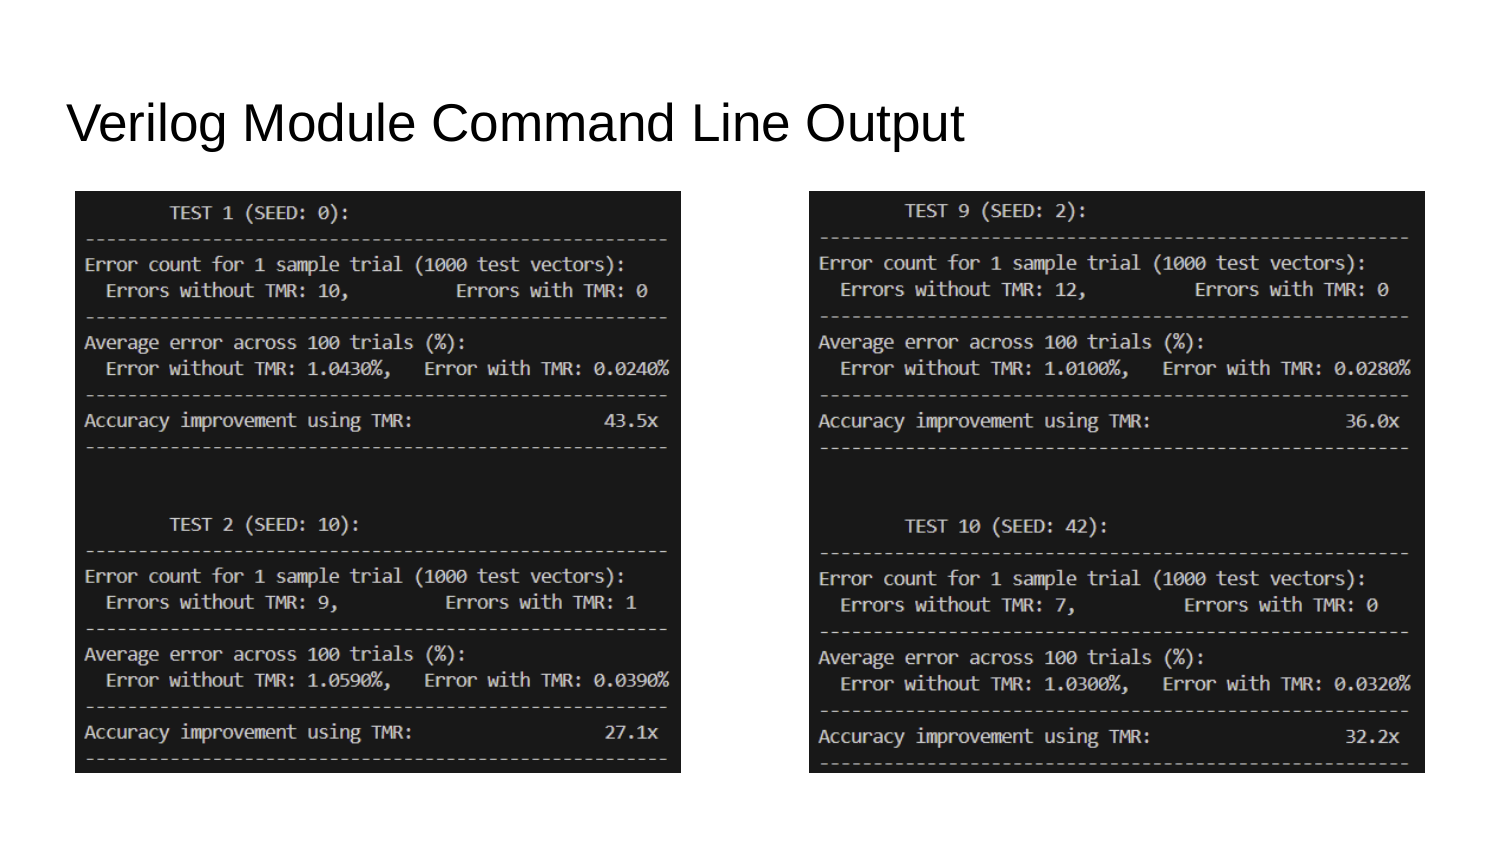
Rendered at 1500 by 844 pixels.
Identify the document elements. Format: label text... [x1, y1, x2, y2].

title Verilog Module Command Line Output [51, 72, 1449, 167]
picture [75, 191, 681, 773]
picture [809, 191, 1425, 773]
